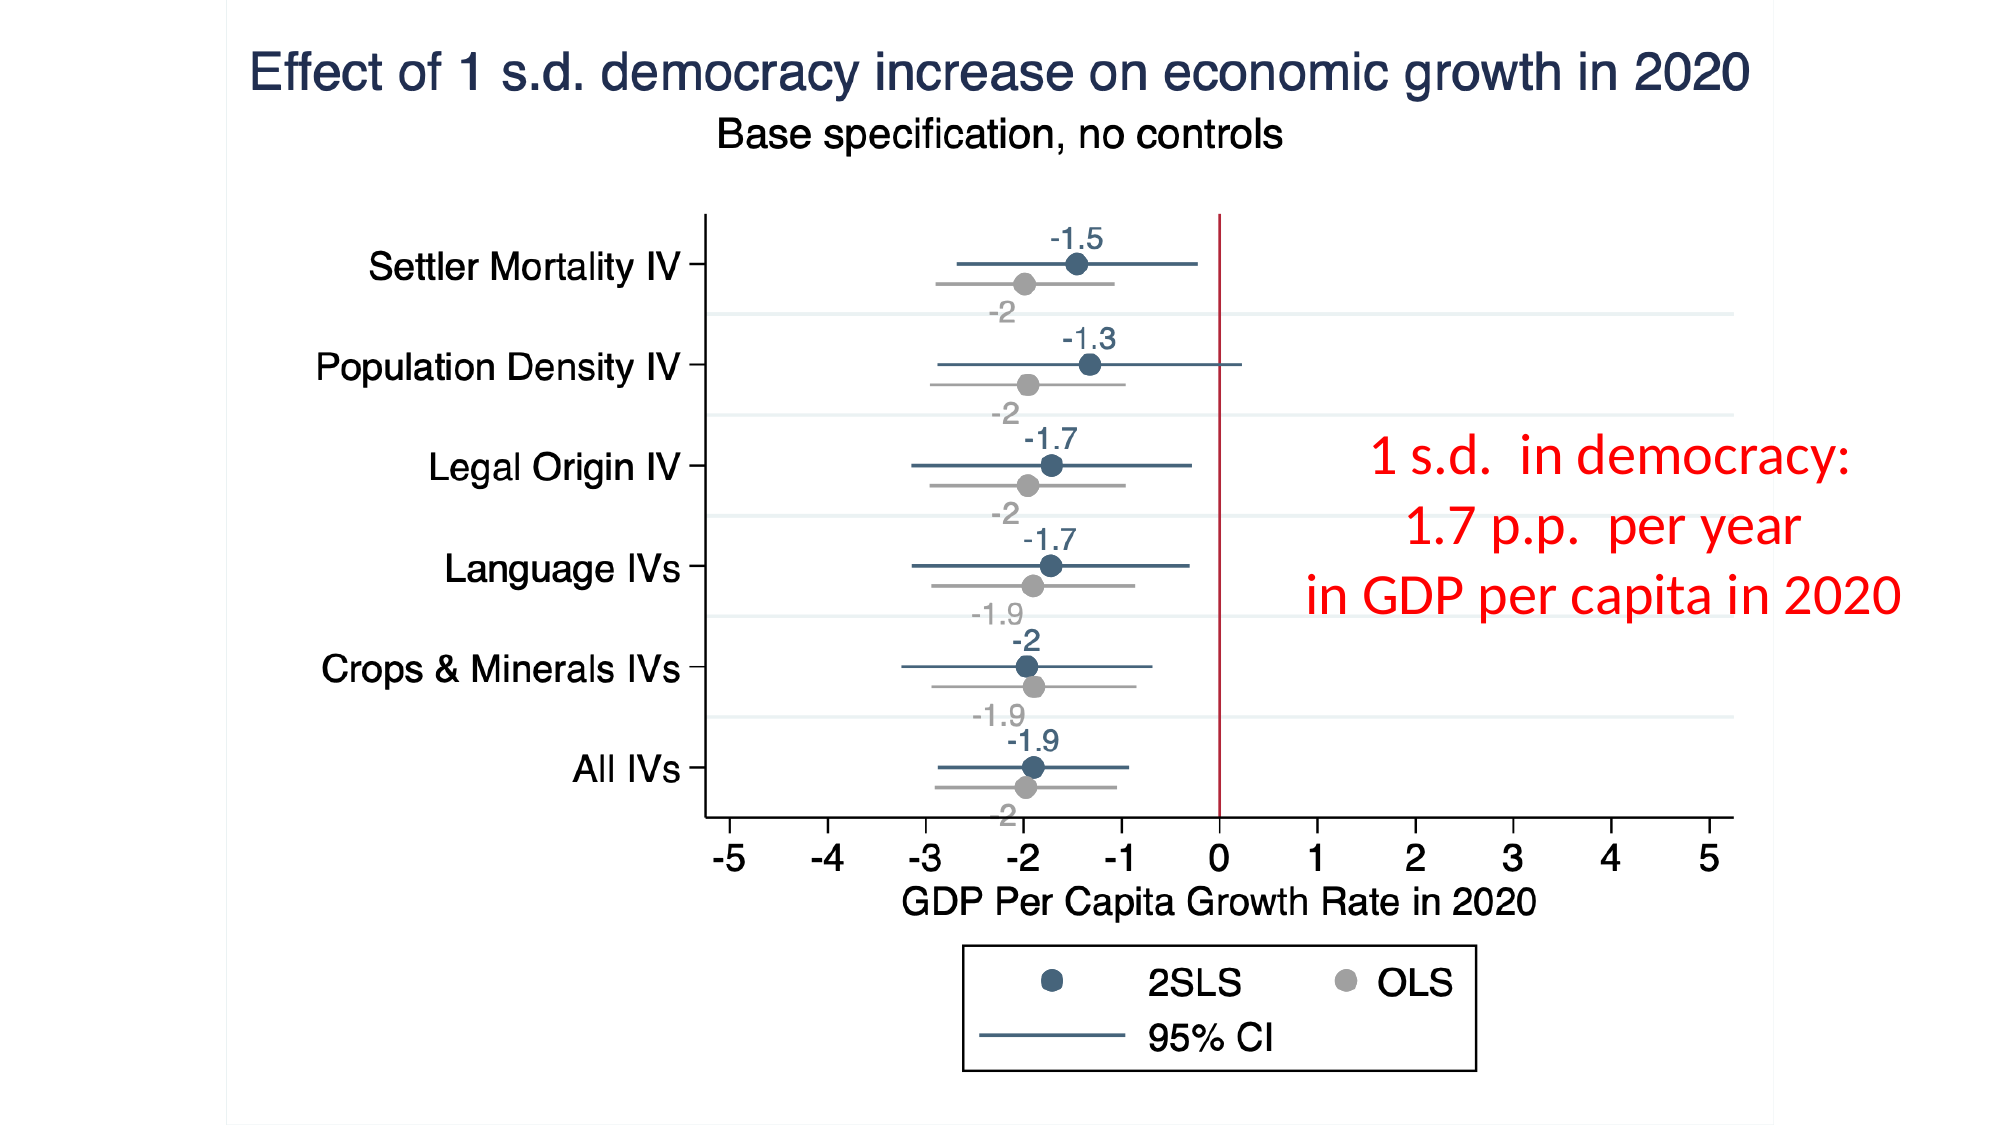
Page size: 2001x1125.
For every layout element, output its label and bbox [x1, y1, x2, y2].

picture [226, 0, 1774, 1125]
